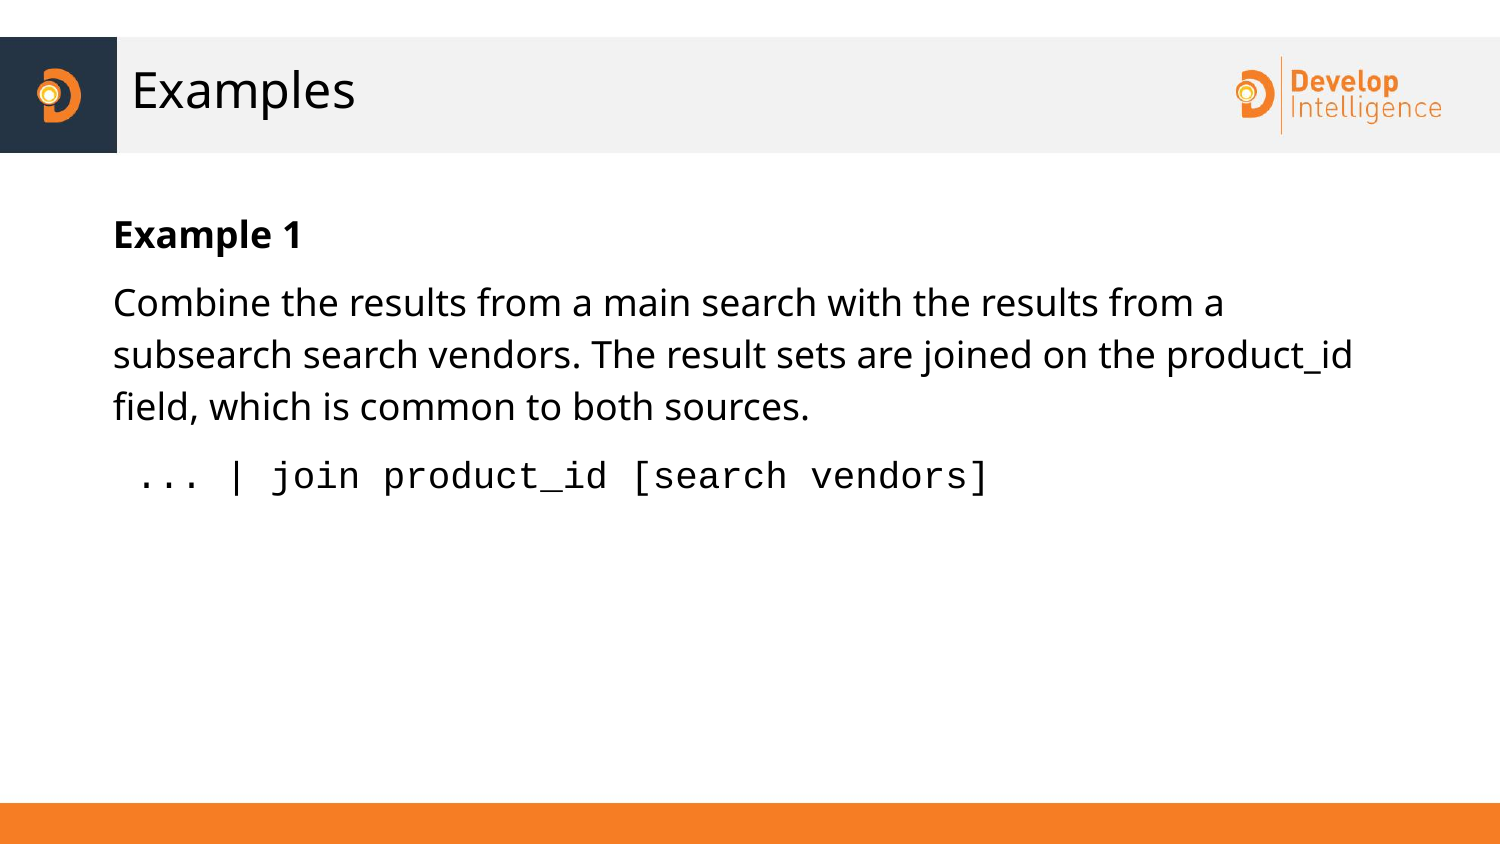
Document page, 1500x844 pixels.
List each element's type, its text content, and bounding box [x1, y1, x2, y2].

picture [0, 0, 1500, 844]
title Examples [119, 36, 1112, 149]
list Example 1 Combine the results from a main search with the results from a subsearch search vendors. The result sets are joined on the product_id field, which is common to both sources. ... | join product_id [search vendors] [101, 198, 1396, 762]
